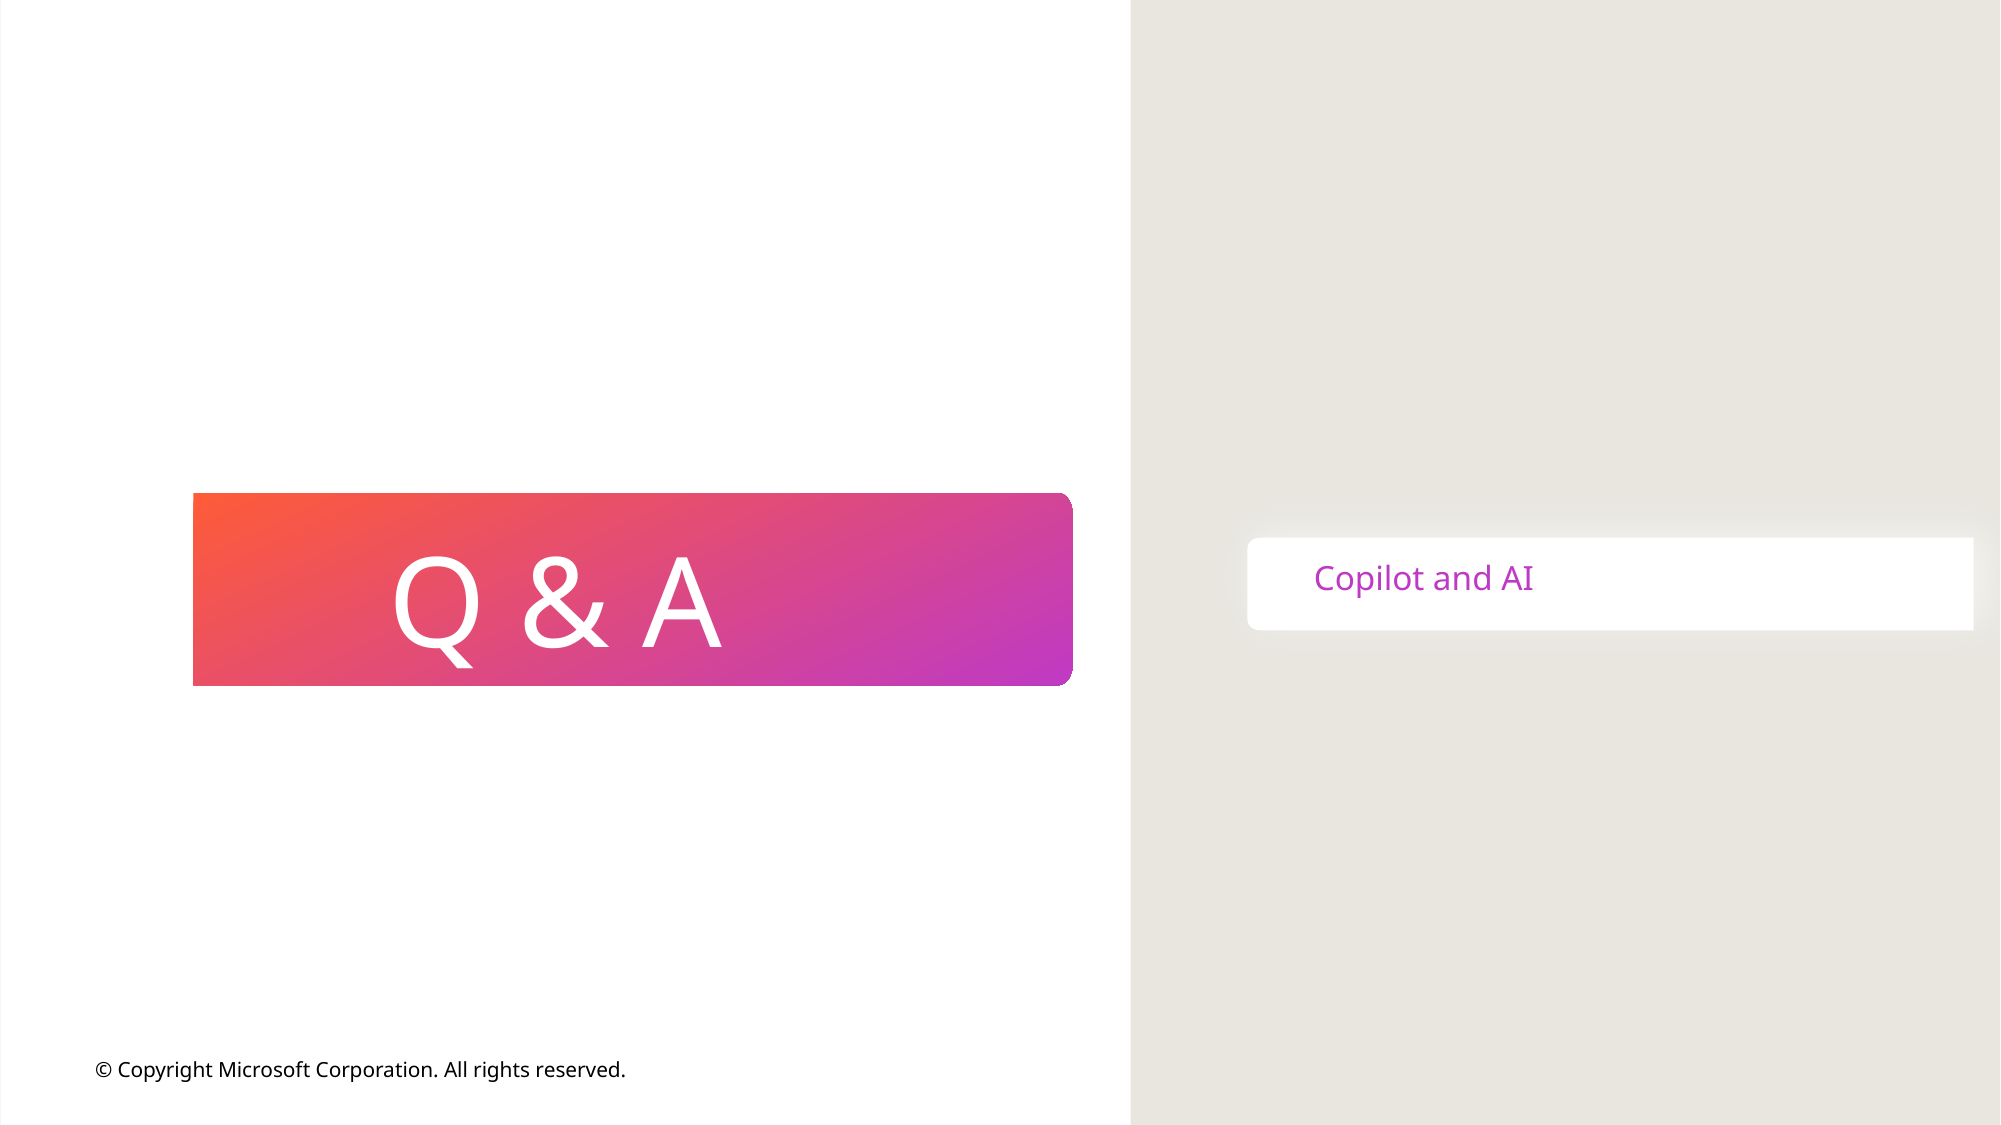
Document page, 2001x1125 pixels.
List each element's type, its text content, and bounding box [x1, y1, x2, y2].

text_box Q & A [388, 522, 1140, 563]
text_box [1246, 536, 1975, 632]
text_box [192, 492, 1074, 687]
footer © Copyright Microsoft Corporation. All rights reserved. [95, 1053, 776, 1086]
text_box Copilot and AI [1313, 557, 2000, 611]
